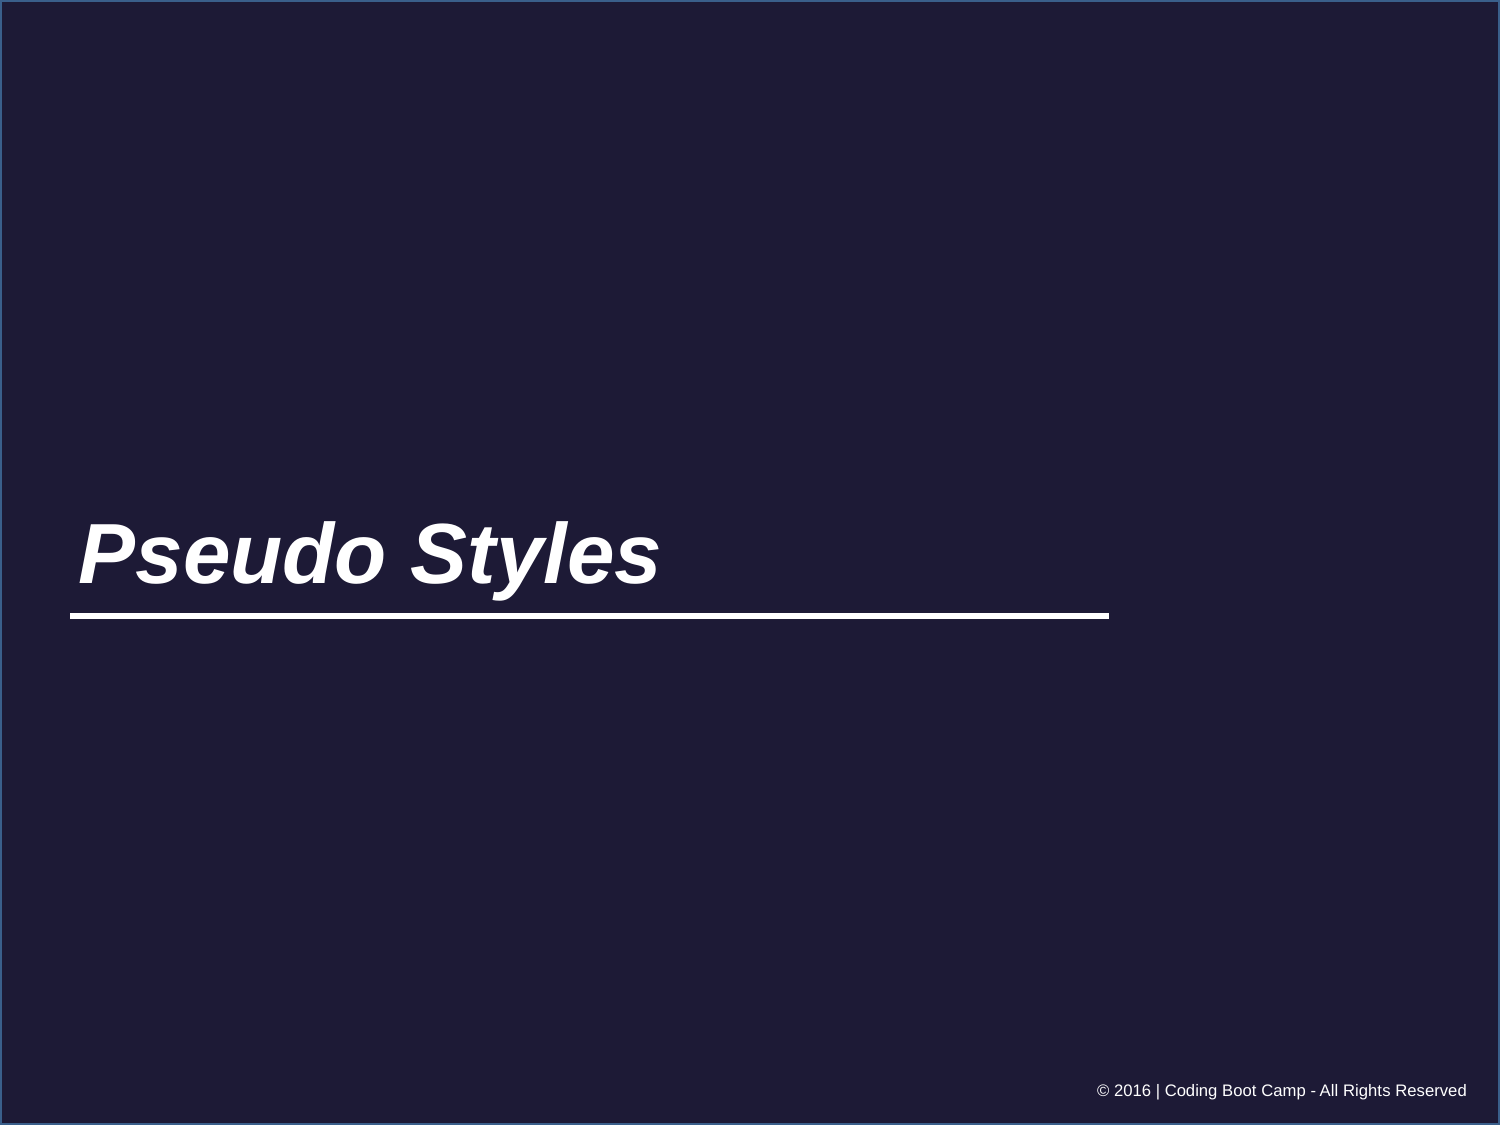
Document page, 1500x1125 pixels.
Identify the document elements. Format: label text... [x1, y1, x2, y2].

title Pseudo Styles [64, 484, 1415, 628]
